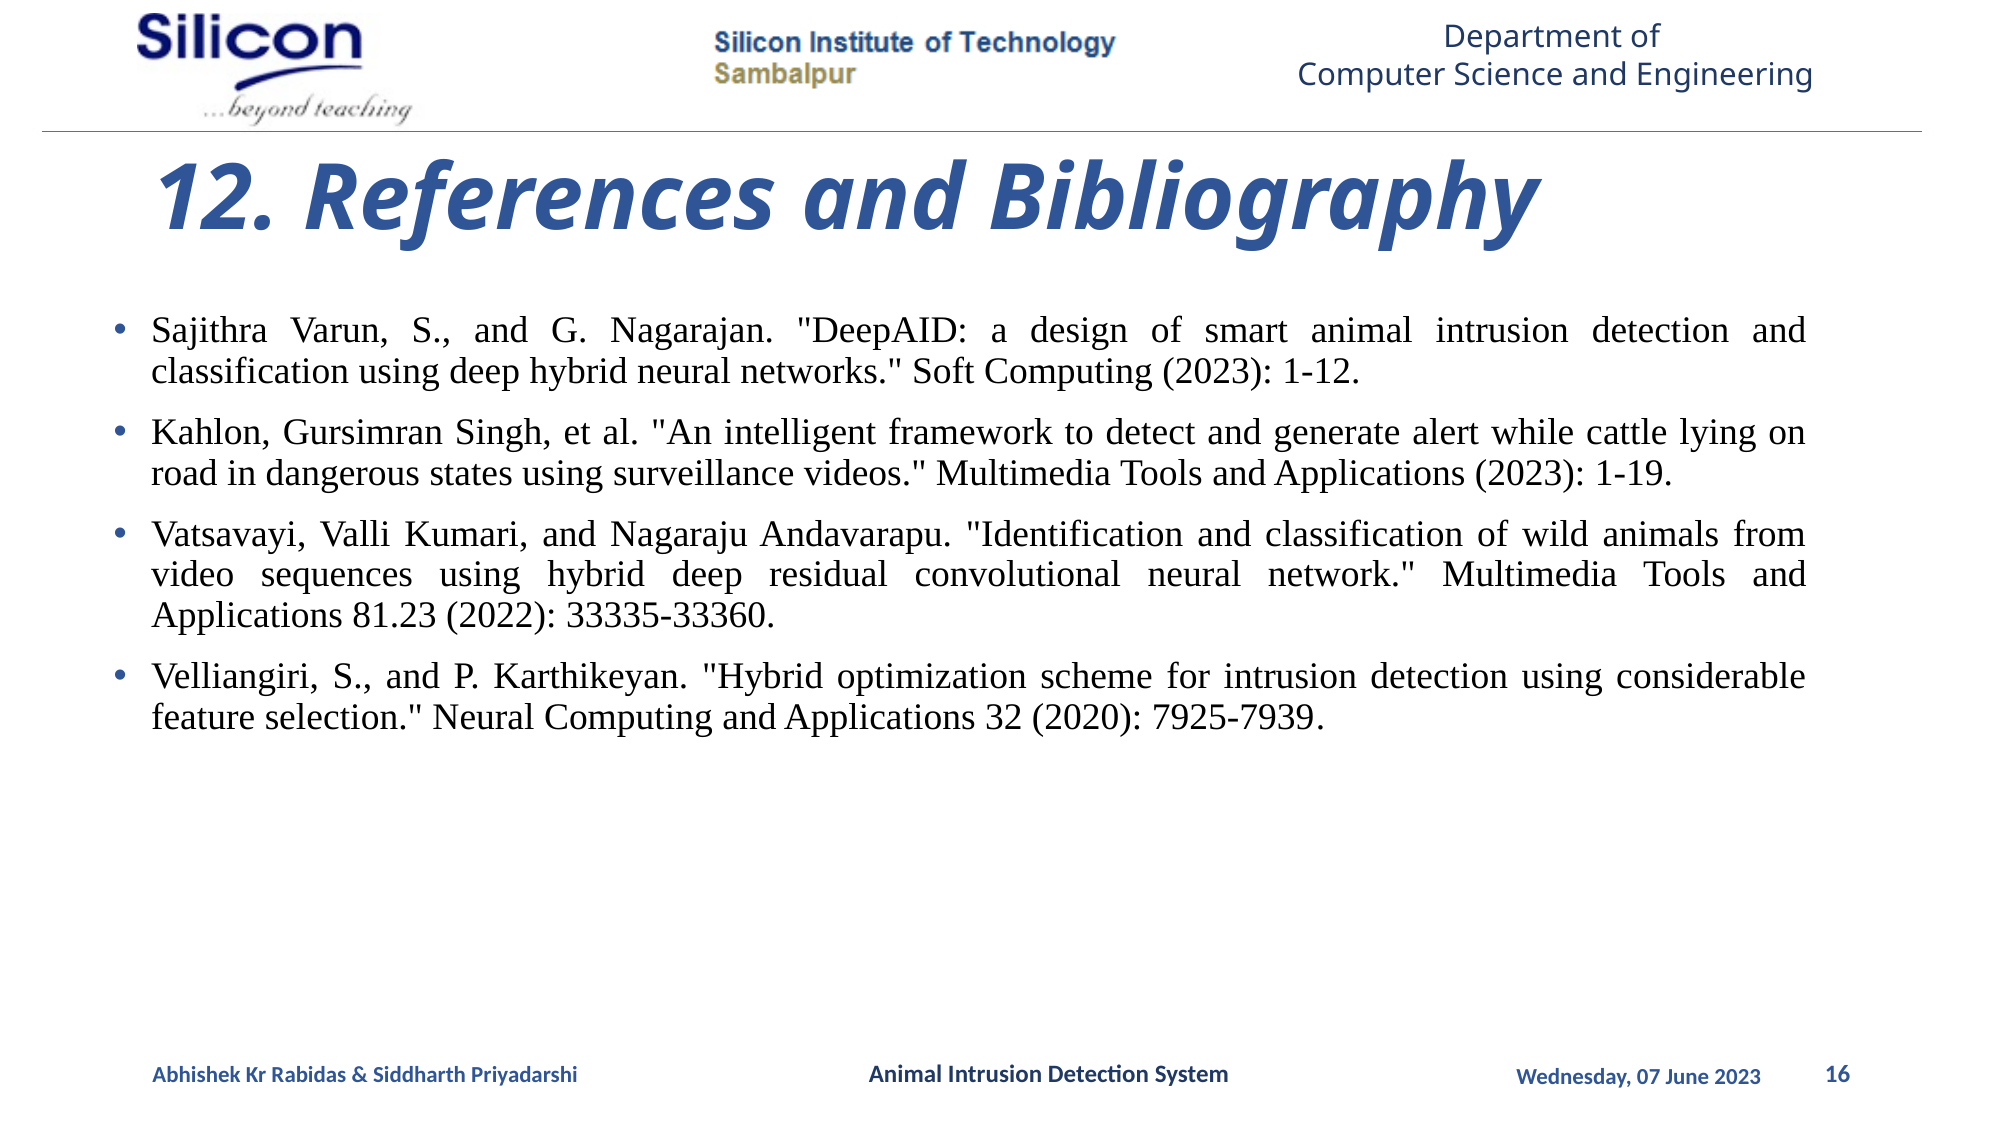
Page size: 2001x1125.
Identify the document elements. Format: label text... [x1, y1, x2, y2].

title 12. References and Bibliography [137, 139, 1863, 260]
picture [137, 13, 426, 131]
footer Animal Intrusion Detection System [647, 1042, 1451, 1103]
list Sajithra Varun, S., and G. Nagarajan. "DeepAID: a design of smart animal intrusion detection and classification using deep hybrid neural networks." Soft Computing (2023): 1-12. Kahlon, Gursimran Singh, et al. "An intelligent framework to detect and generate alert while cattle lying on road in dangerous states using surveillance videos." Multimedia Tools and Applications (2023): 1-19. Vatsavayi, Valli Kumari, and Nagaraju Andavarapu. "Identification and classification of wild animals from video sequences using hybrid deep residual convolutional neural network." Multimedia Tools and Applications 81.23 (2022): 33335-33360. Velliangiri, S., and P. Karthikeyan. "Hybrid optimization scheme for intrusion detection using considerable feature selection." Neural Computing and Applications 32 (2020): 7925-7939. [98, 303, 1824, 888]
picture [704, 9, 1125, 108]
picture [137, 132, 426, 138]
slide_number 16 [1796, 1042, 1866, 1103]
